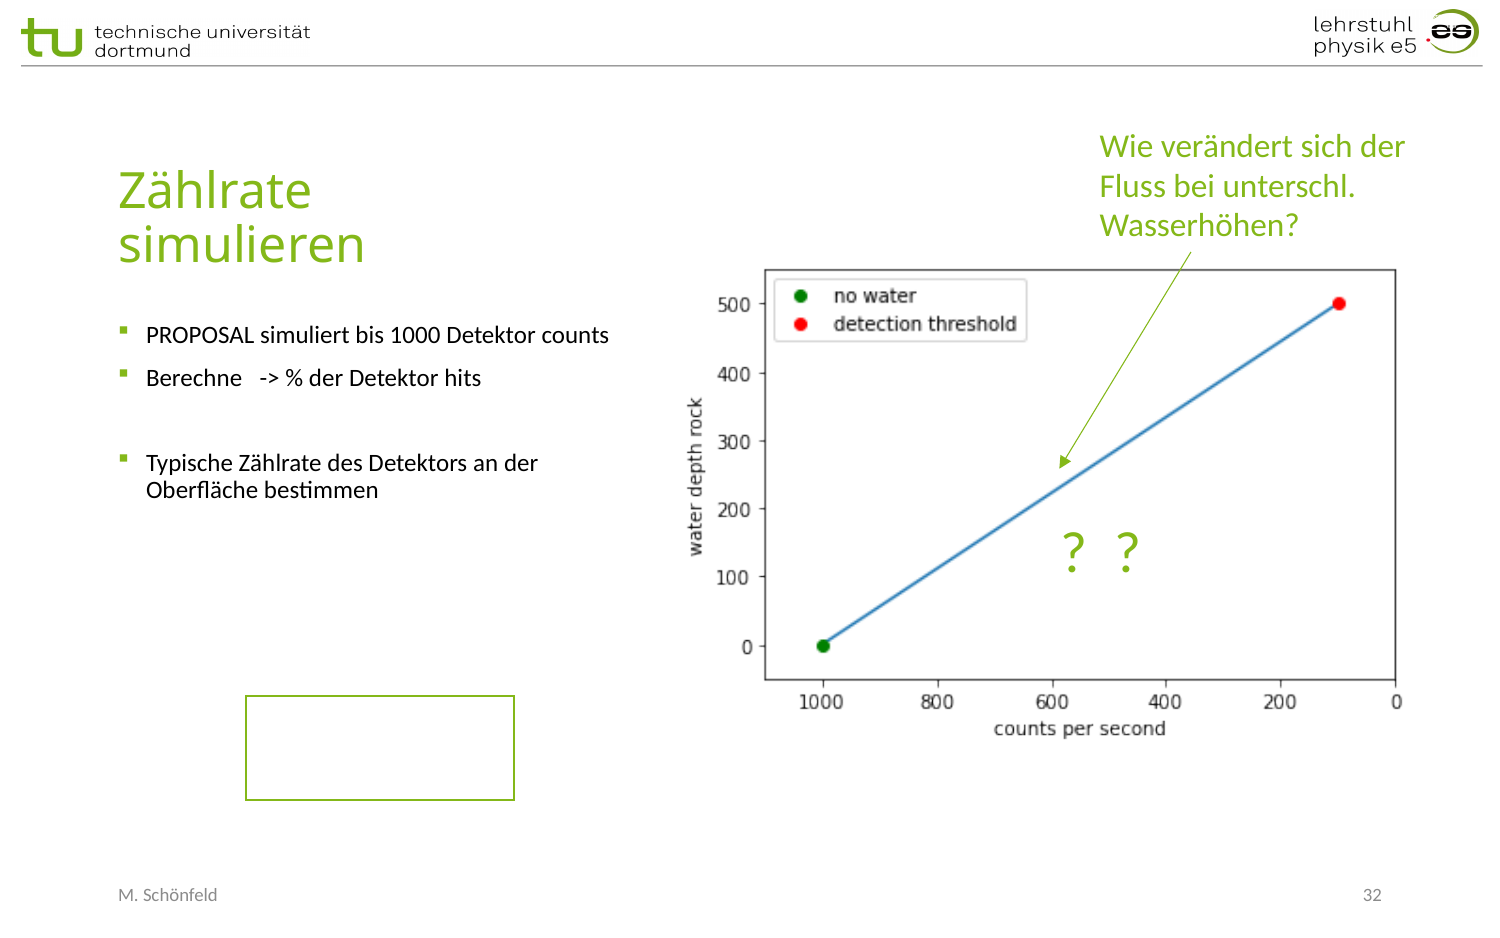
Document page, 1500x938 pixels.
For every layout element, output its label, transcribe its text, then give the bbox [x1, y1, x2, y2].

picture [676, 257, 1414, 751]
slide_number M. Schönfeld [103, 868, 441, 919]
text_box Wie verändert sich der Fluss bei unterschl. Wasserhöhen? [1084, 116, 1462, 251]
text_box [1059, 251, 1191, 469]
title Zählrate simulieren [103, 62, 588, 282]
slide_number 32 [1059, 868, 1397, 919]
text_box [245, 695, 515, 801]
picture [1315, 9, 1479, 57]
picture [21, 18, 310, 57]
